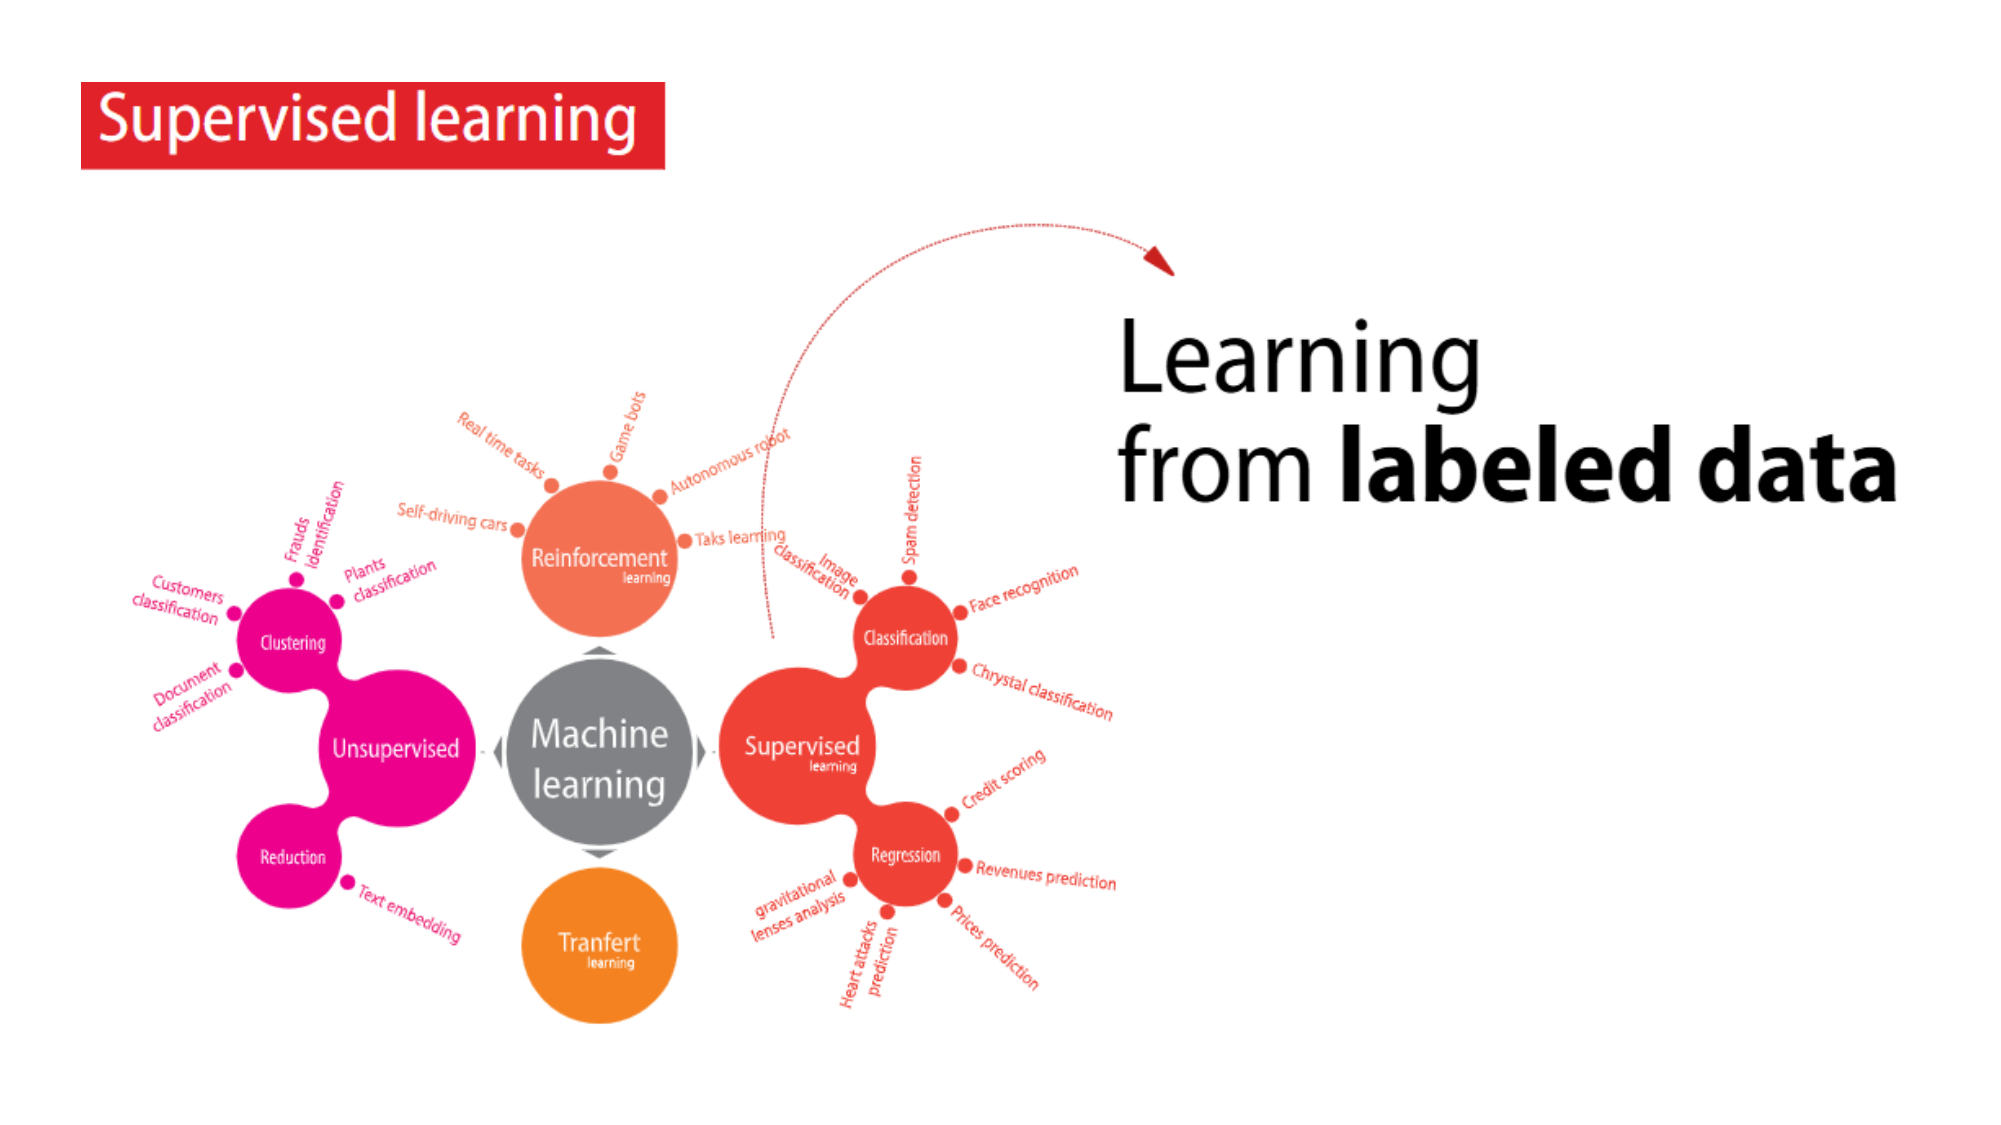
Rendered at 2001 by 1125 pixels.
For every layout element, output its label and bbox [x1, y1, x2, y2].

list [81, 82, 1919, 1043]
